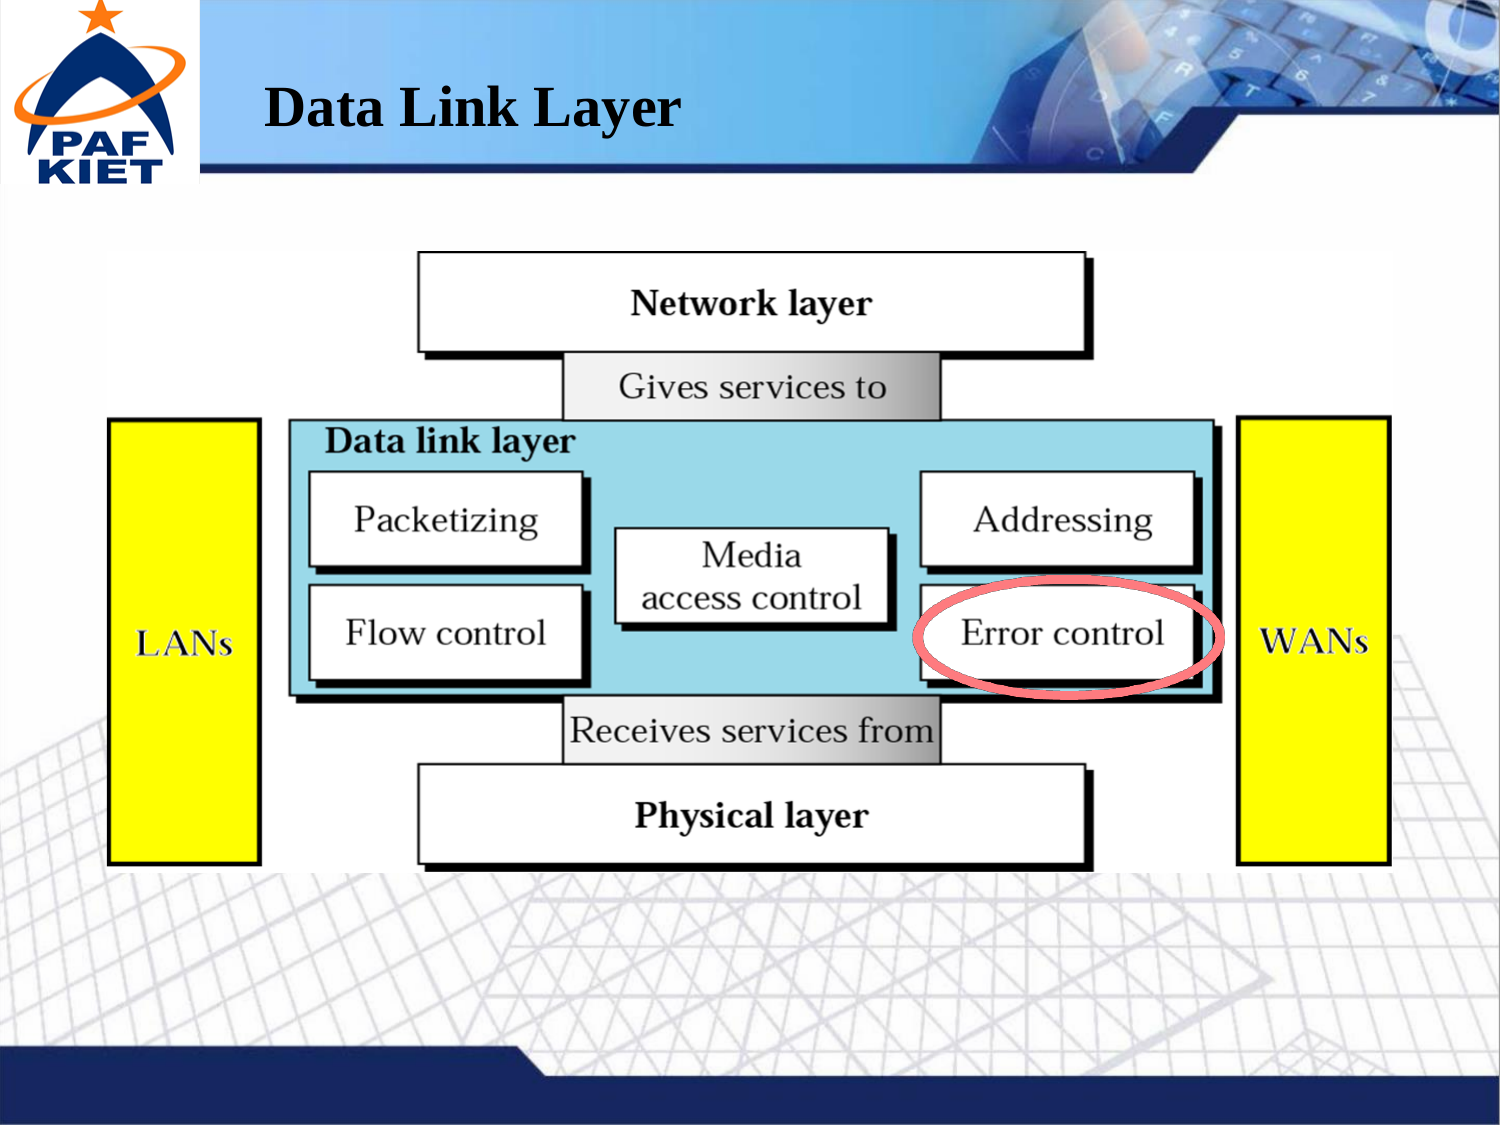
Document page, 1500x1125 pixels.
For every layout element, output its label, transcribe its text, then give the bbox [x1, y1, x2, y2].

picture [0, 0, 1500, 1125]
text_box [106, 251, 1393, 873]
title Data Link Layer [262, 65, 686, 256]
text_box [912, 575, 1225, 700]
